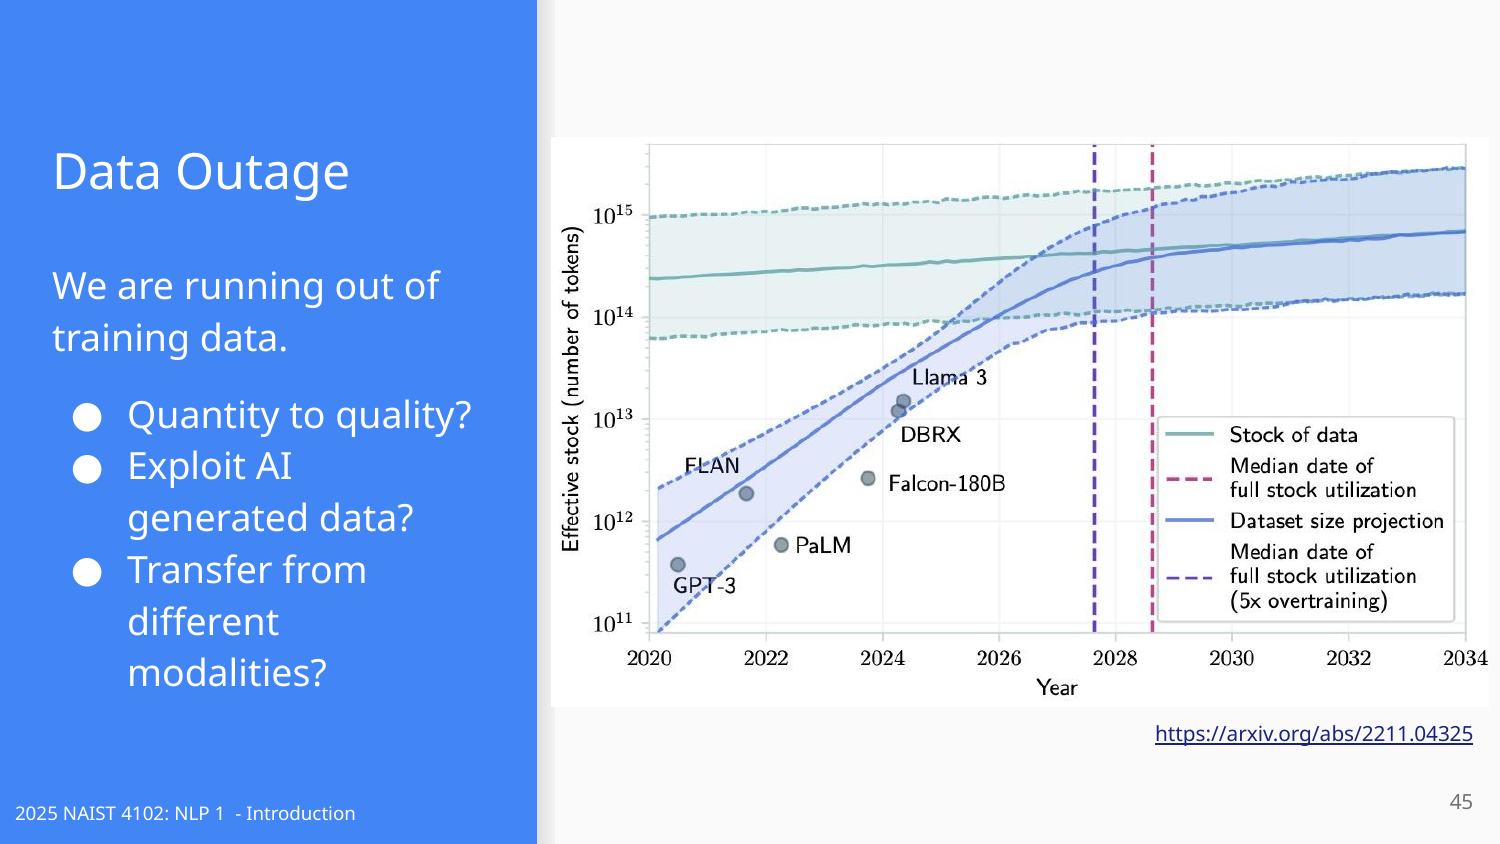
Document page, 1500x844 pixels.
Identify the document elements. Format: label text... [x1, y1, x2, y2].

title Data Outage [37, 58, 536, 216]
slide_number ‹#› [1398, 770, 1489, 835]
picture [550, 136, 1489, 707]
text_box https://arxiv.org/abs/2211.04325 [824, 713, 1489, 764]
list We are running out of training data. Quantity to quality? Exploit AI generated data? Transfer from different modalities? [37, 240, 498, 760]
